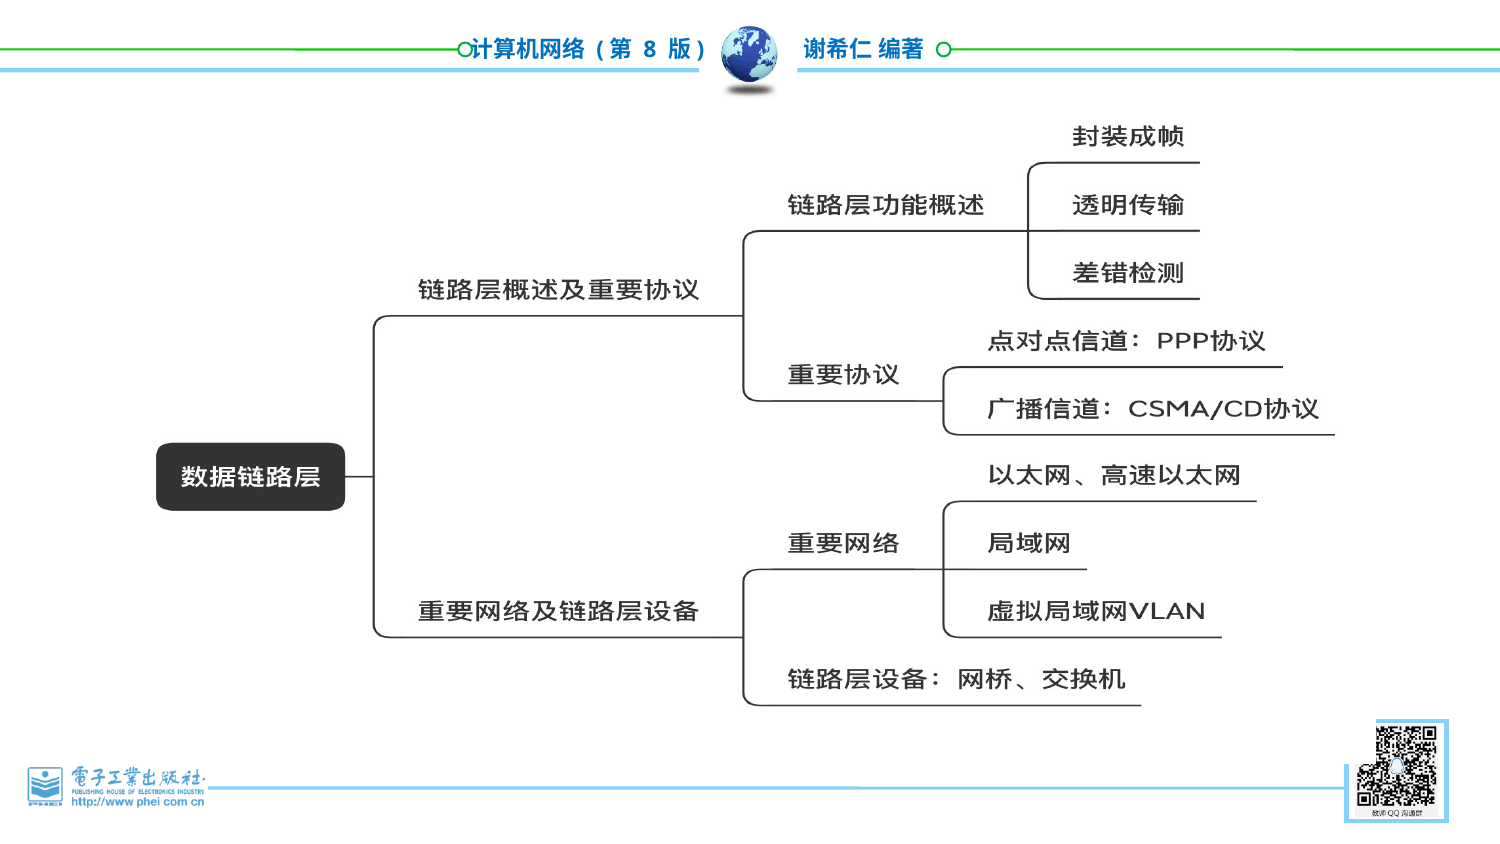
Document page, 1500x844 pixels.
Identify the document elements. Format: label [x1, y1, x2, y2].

picture [719, 24, 779, 100]
picture [23, 108, 1438, 817]
